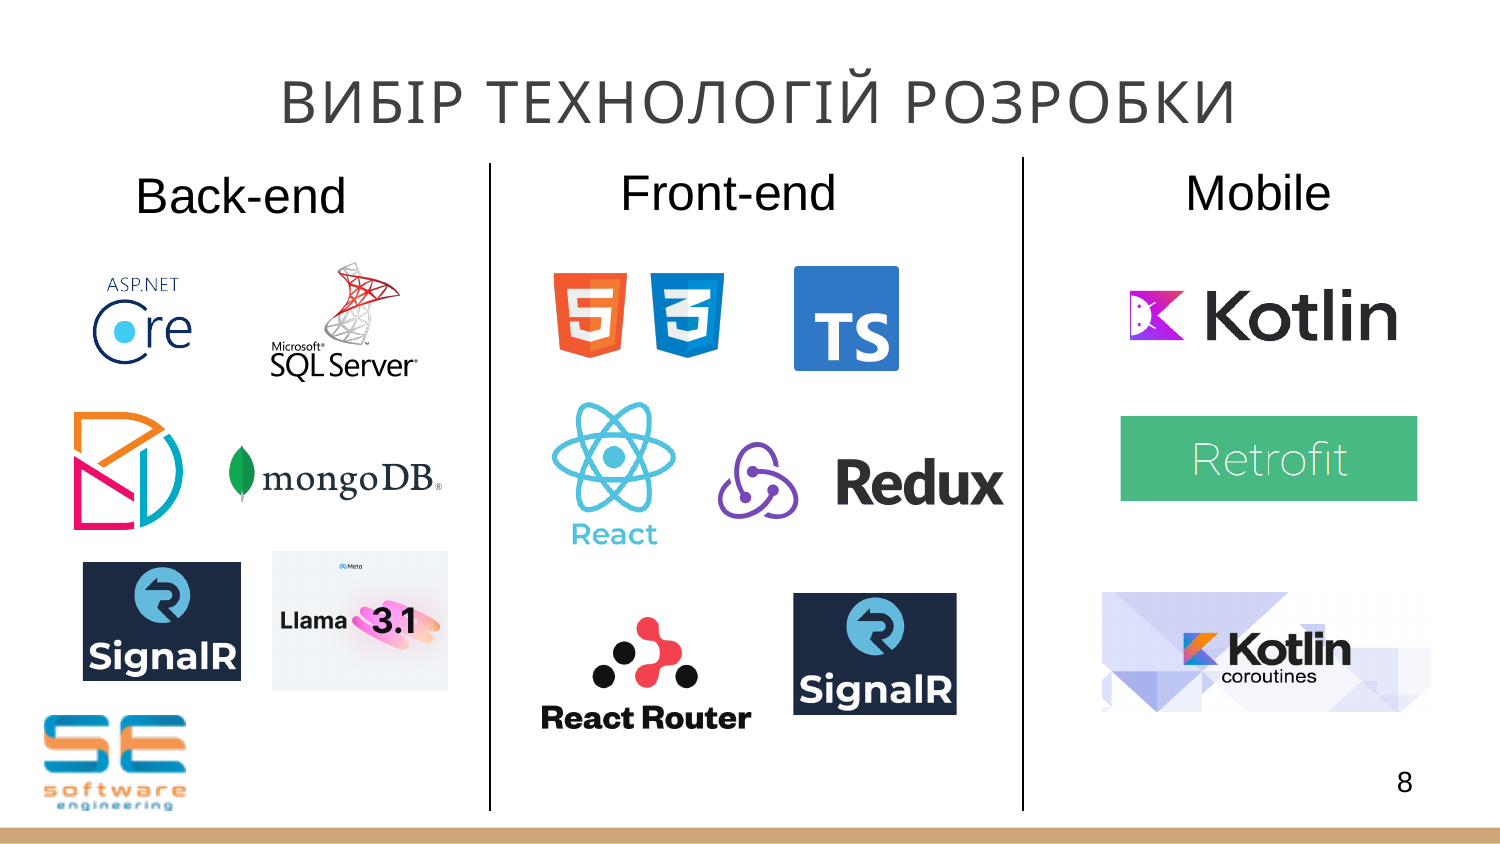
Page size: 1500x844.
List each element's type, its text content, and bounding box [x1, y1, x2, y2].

picture [43, 714, 186, 811]
picture [1120, 416, 1418, 502]
picture [793, 266, 899, 371]
picture [793, 592, 957, 716]
picture [82, 561, 242, 681]
picture [1102, 264, 1424, 365]
picture [1102, 592, 1431, 712]
text_box Back-end [121, 157, 395, 232]
picture [530, 394, 697, 553]
picture [60, 240, 223, 403]
text_box Mobile [1170, 157, 1369, 228]
picture [228, 443, 444, 503]
picture [270, 260, 419, 383]
picture [541, 616, 752, 729]
text_box Front-end [606, 157, 876, 228]
text_box 8 [1382, 755, 1500, 806]
text_box Вибір технологій розробки [94, 52, 1424, 157]
picture [271, 551, 449, 691]
picture [553, 252, 725, 358]
picture [74, 411, 183, 531]
picture [718, 442, 1004, 519]
